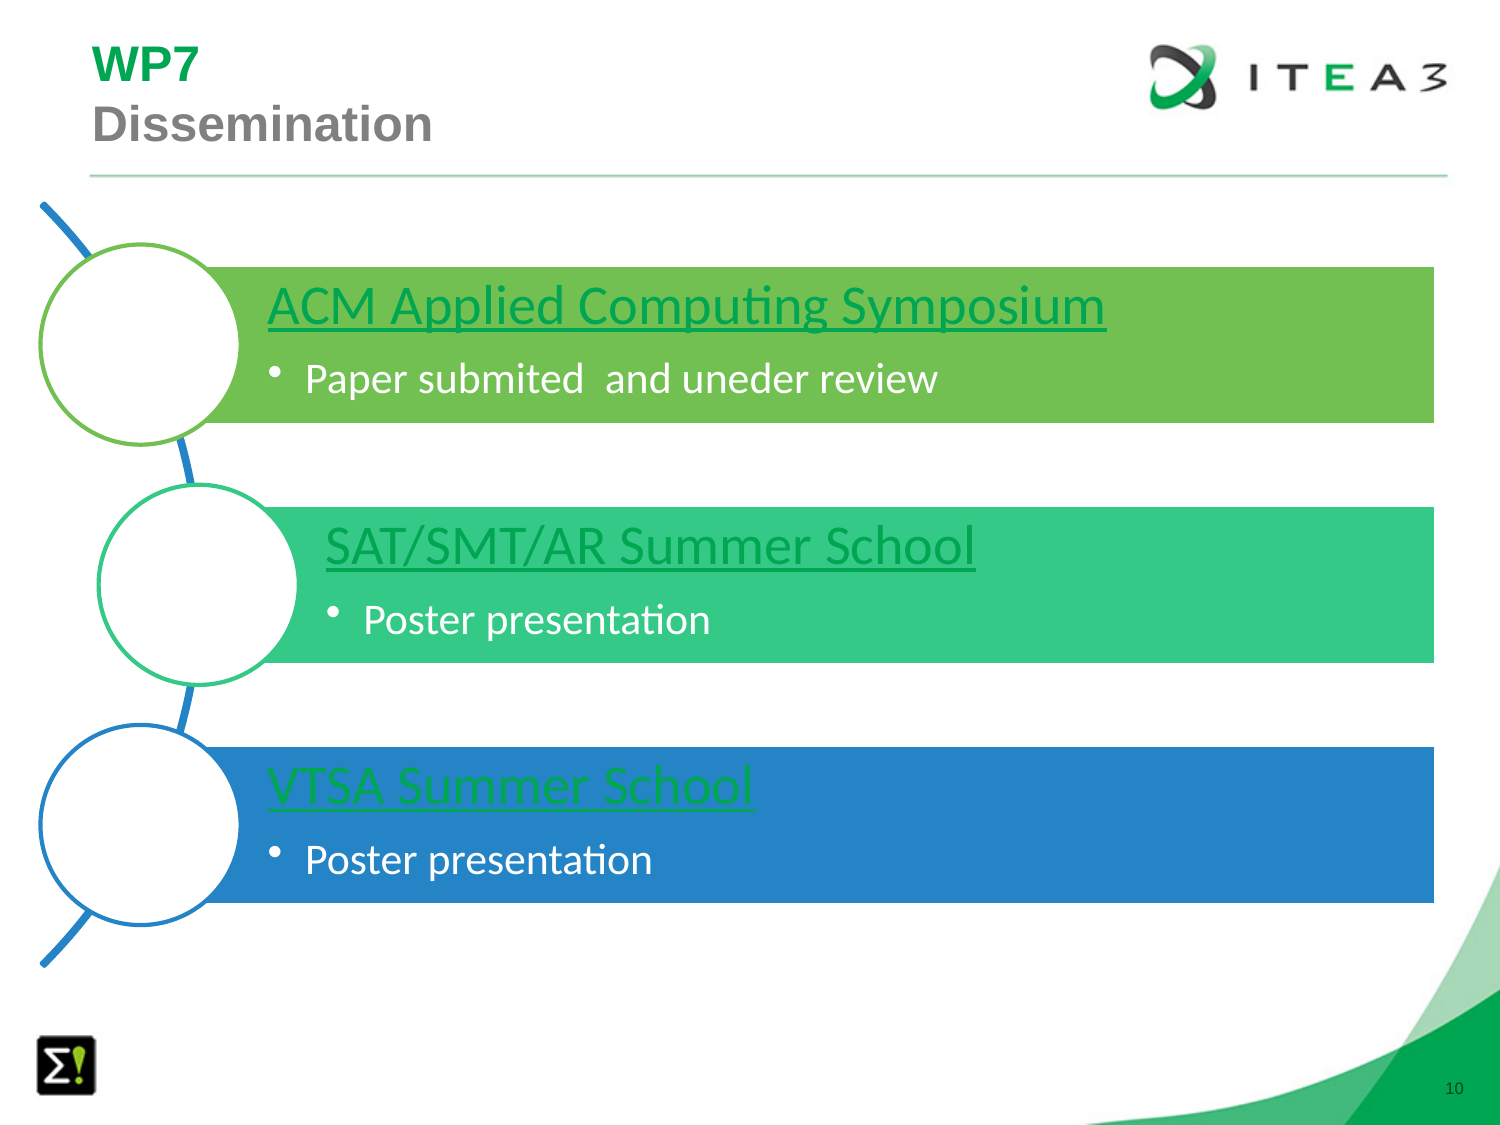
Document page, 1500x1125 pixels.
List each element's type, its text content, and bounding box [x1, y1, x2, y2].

picture [0, 0, 1500, 1125]
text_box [29, 184, 1448, 986]
title WP7 Dissemination [76, 23, 1099, 160]
